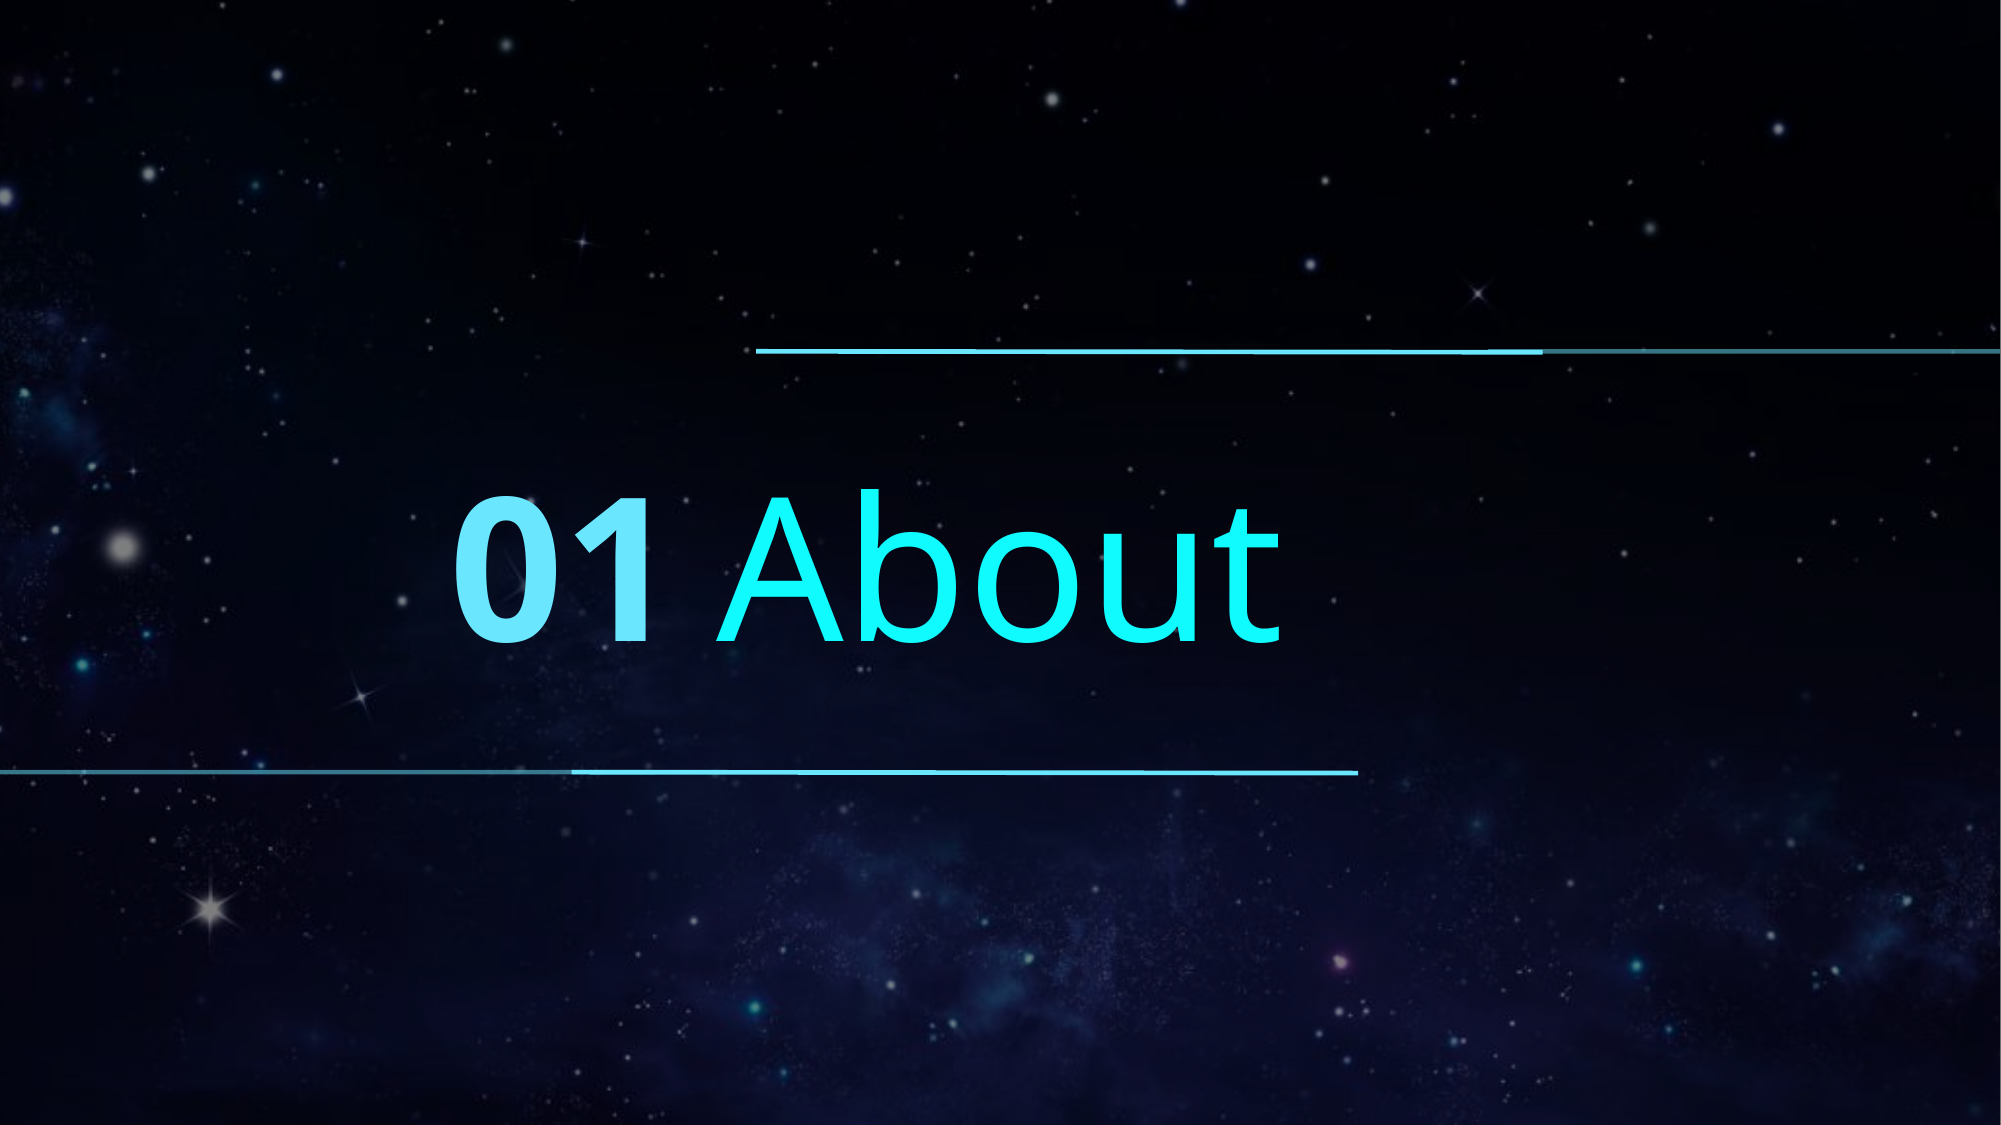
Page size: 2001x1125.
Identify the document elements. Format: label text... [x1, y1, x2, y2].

text_box 01 [407, 433, 671, 689]
text_box About [671, 433, 1329, 689]
picture [0, 0, 2001, 1125]
